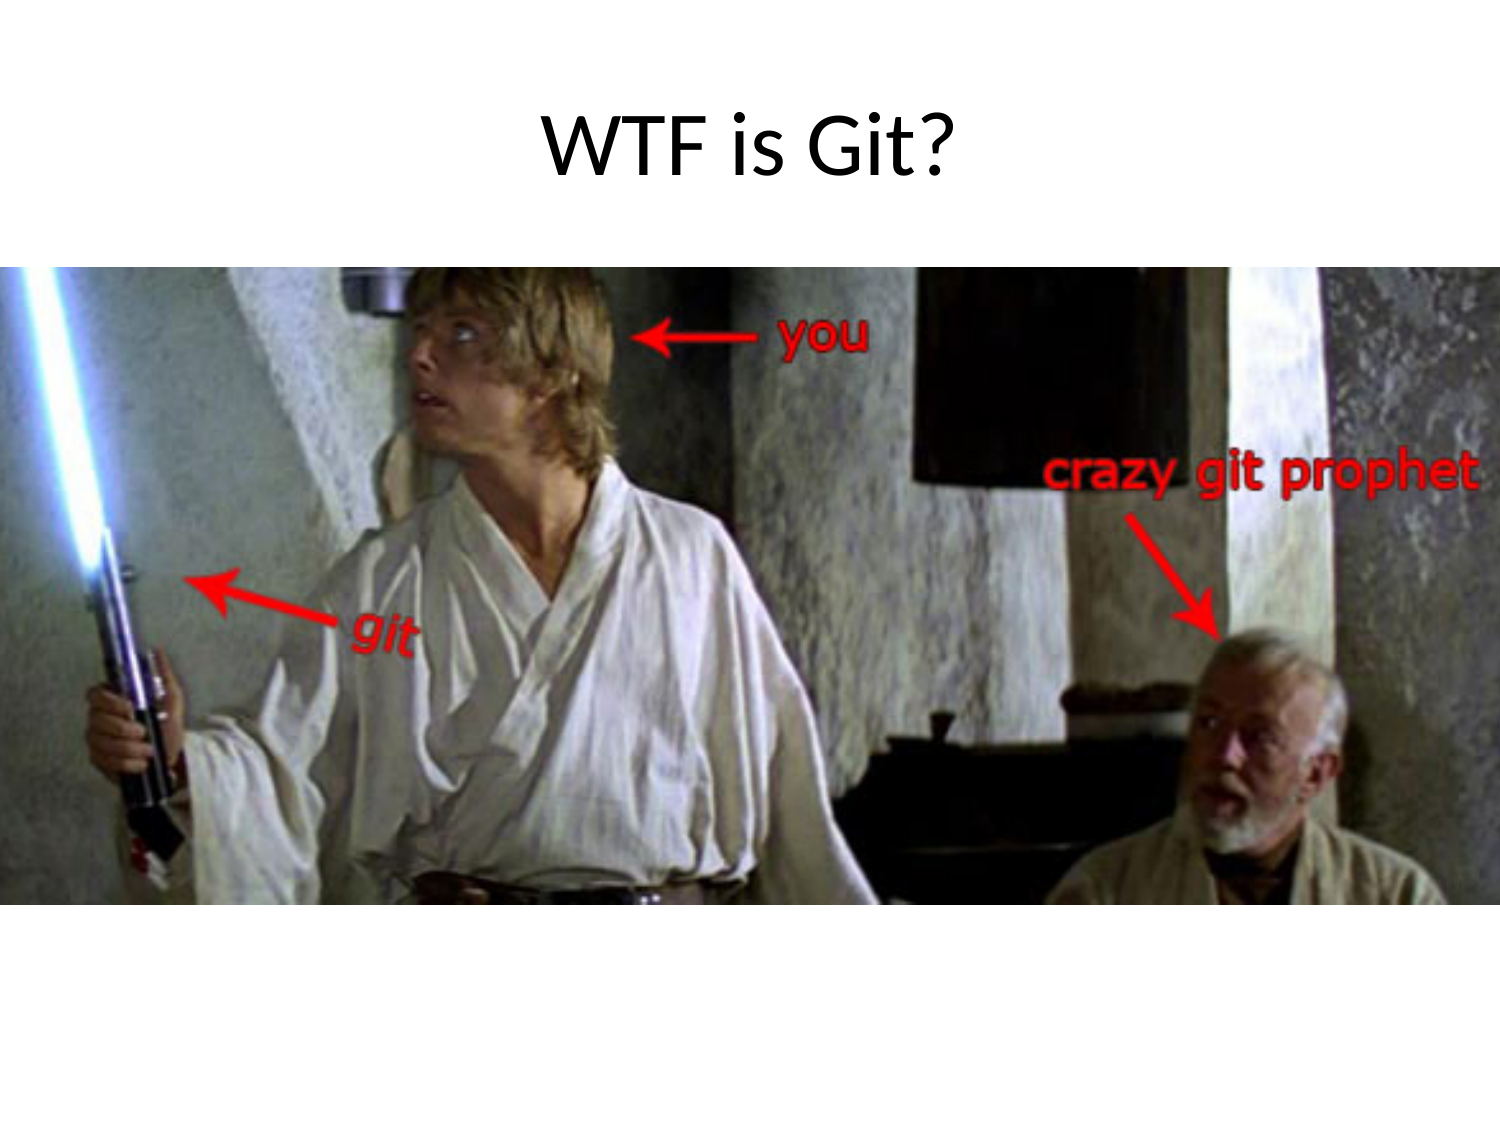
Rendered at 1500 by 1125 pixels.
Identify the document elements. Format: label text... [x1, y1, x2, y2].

title WTF is Git? [75, 45, 1425, 233]
picture [0, 266, 1500, 906]
